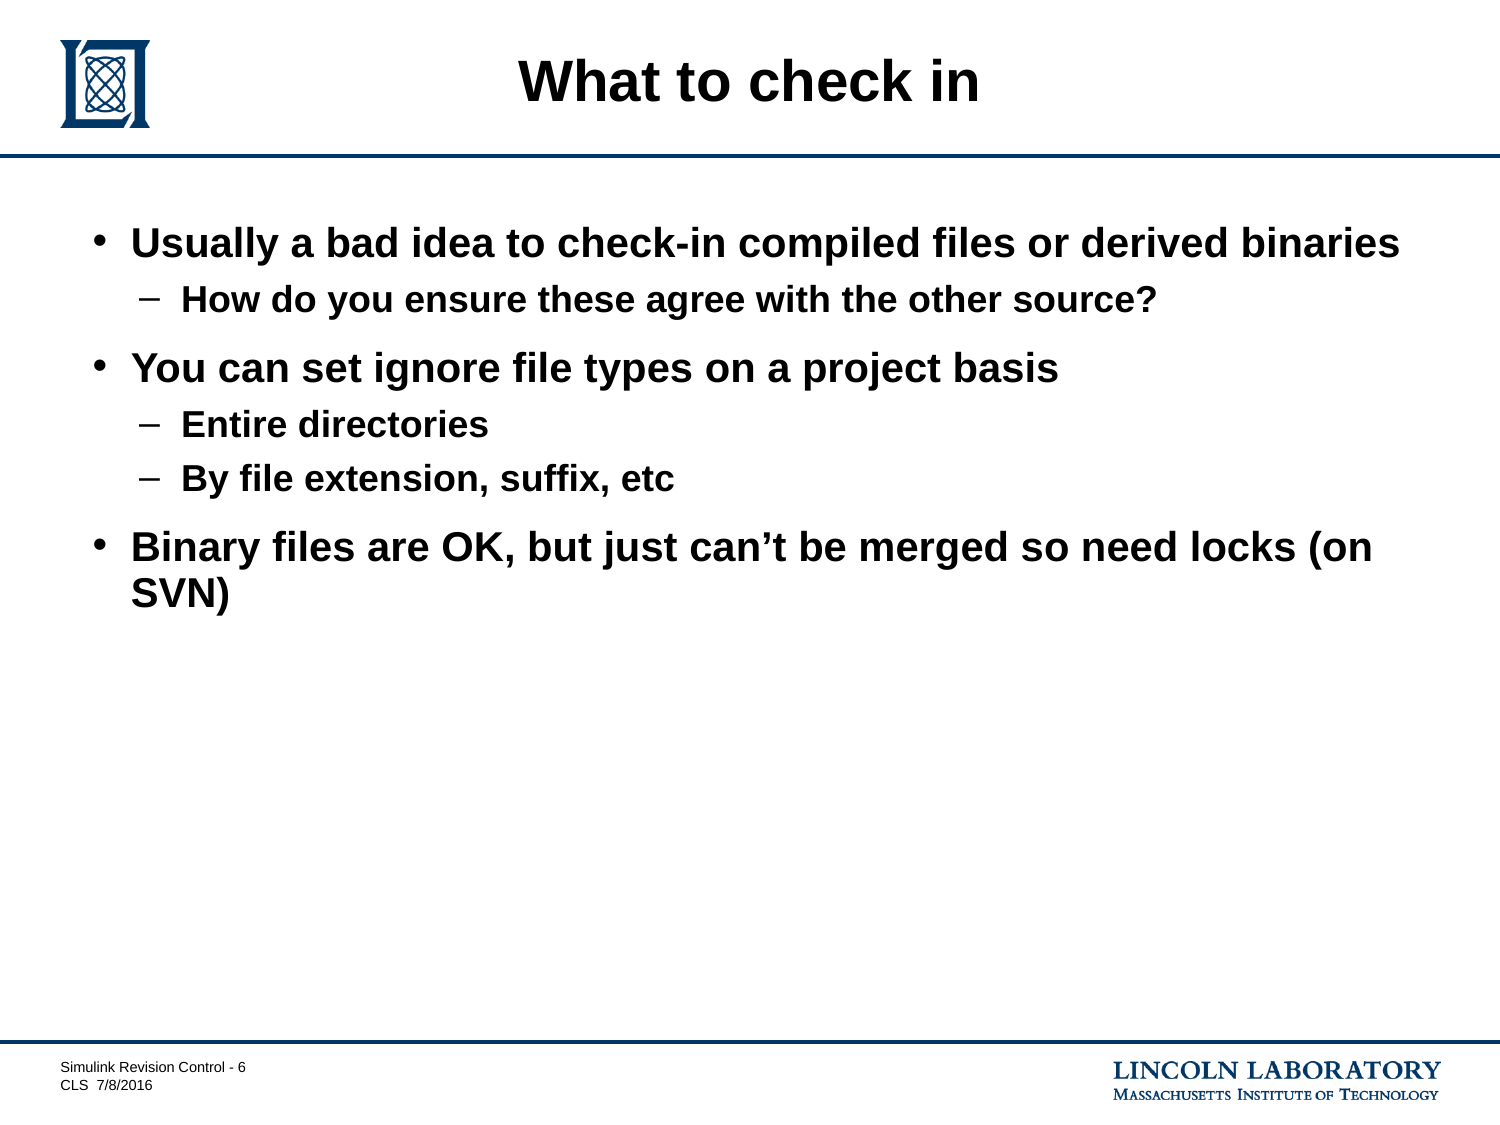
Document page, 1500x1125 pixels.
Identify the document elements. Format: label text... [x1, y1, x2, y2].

list Usually a bad idea to check-in compiled files or derived binaries How do you ensure these agree with the other source? You can set ignore file types on a project basis Entire directories By file extension, suffix, etc Binary files are OK, but just can’t be merged so need locks (on SVN) [77, 212, 1422, 1005]
title What to check in [154, 16, 1346, 151]
picture [60, 40, 150, 128]
picture [1111, 1061, 1441, 1100]
